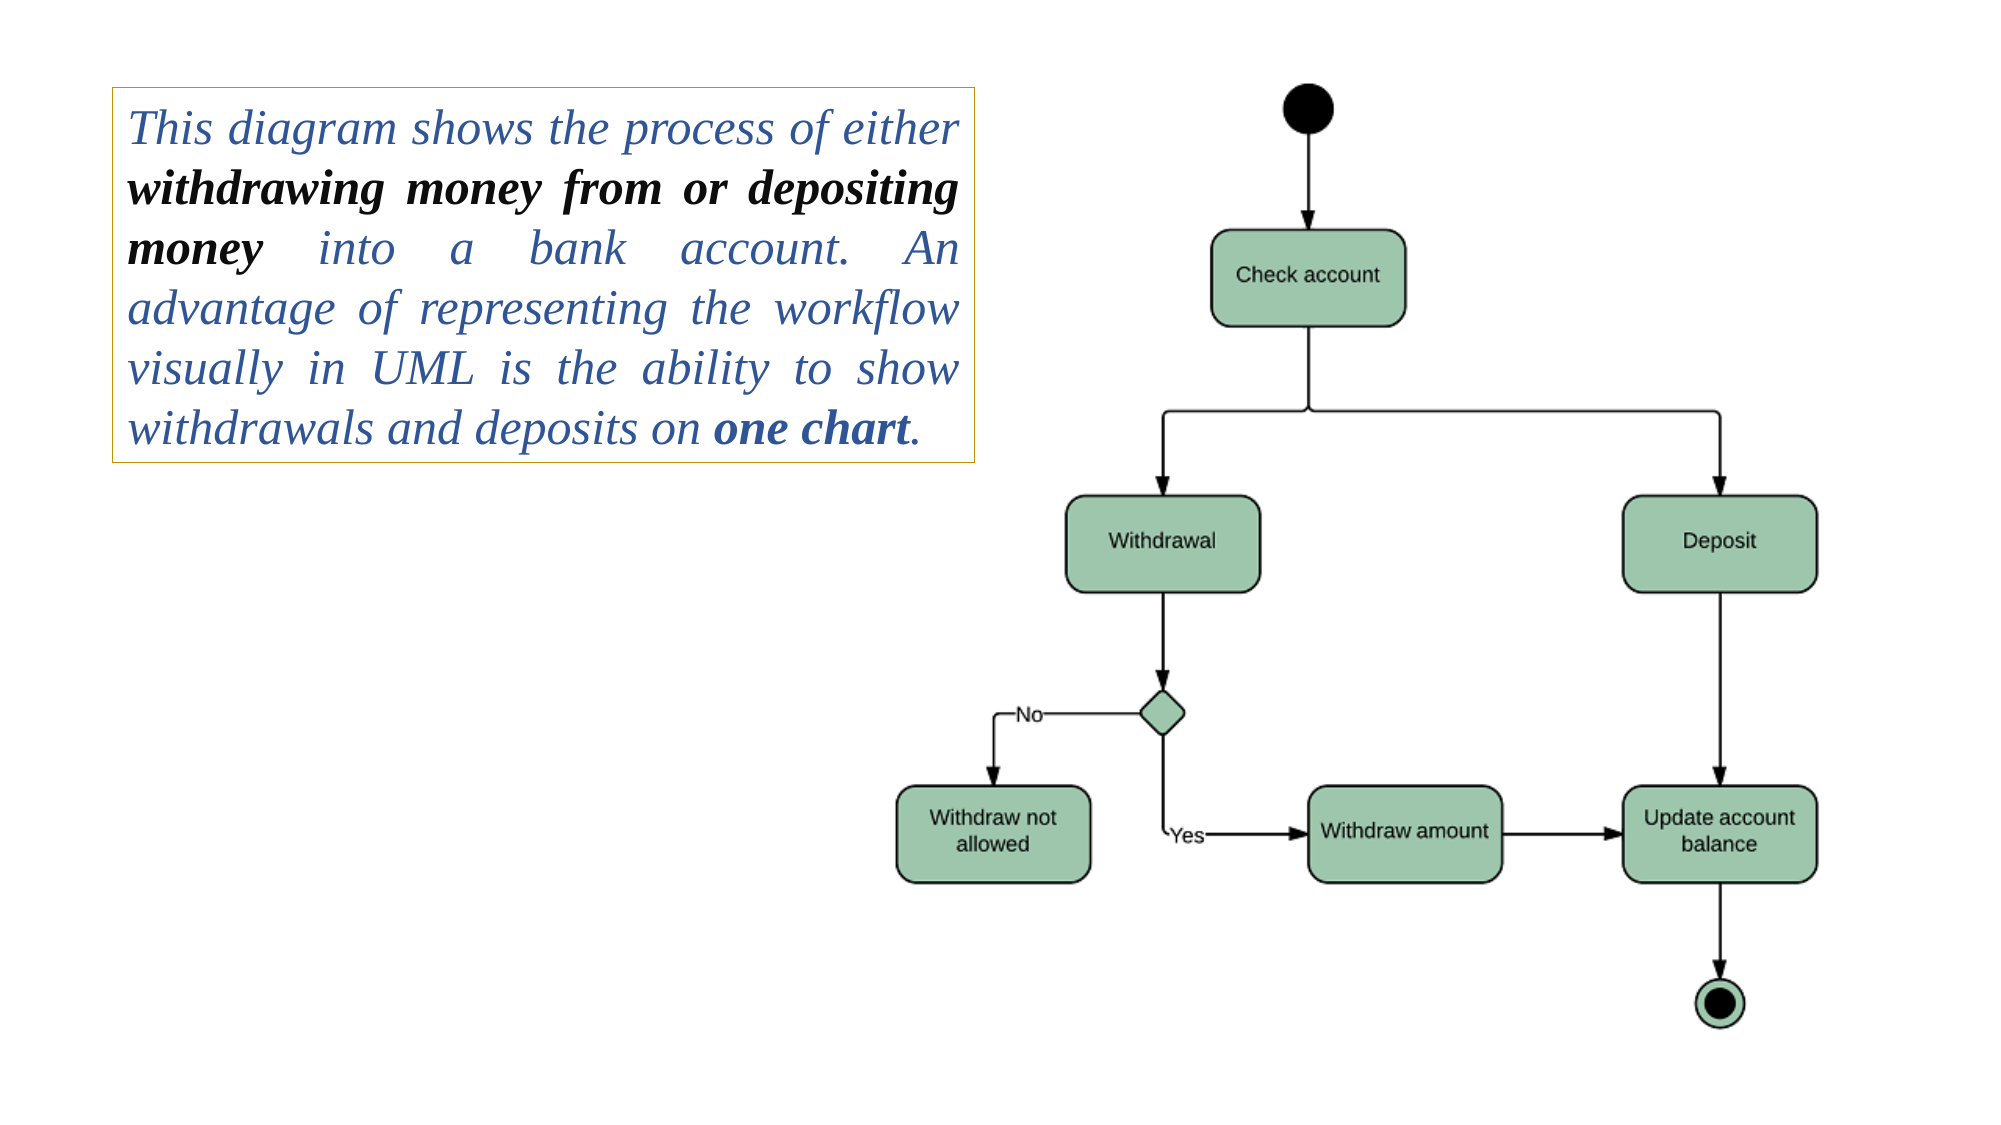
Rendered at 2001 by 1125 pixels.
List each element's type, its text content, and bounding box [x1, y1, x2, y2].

picture [849, 37, 1866, 1077]
text_box This diagram shows the process of either withdrawing money from or depositing money into a bank account. An advantage of representing the workflow visually in UML is the ability to show withdrawals and deposits on one chart. [112, 87, 849, 463]
